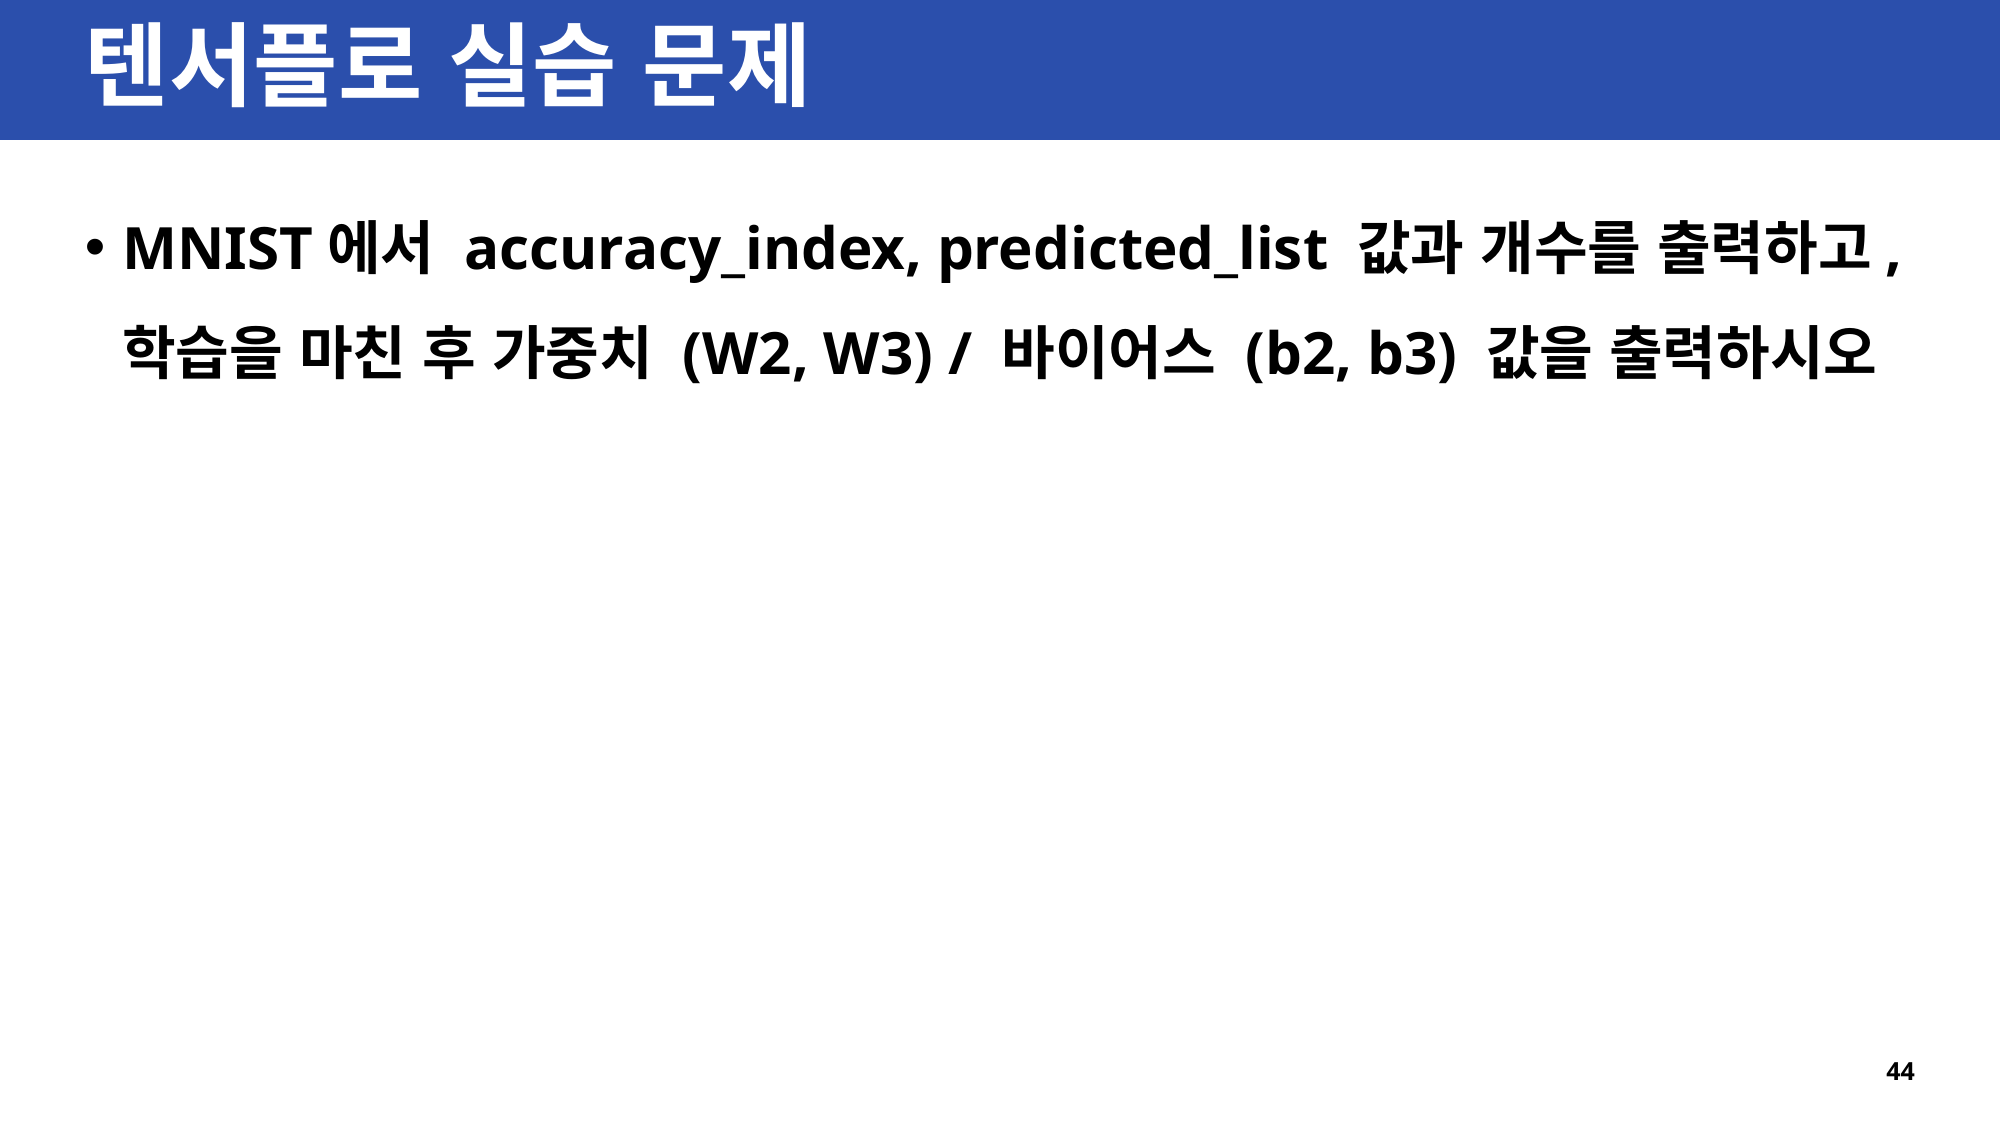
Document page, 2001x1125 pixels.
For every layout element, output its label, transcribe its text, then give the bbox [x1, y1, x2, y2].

title 텐서플로 실습 문제 [69, 7, 1823, 133]
list MNIST에서 accuracy_index, predicted_list 값과 개수를 출력하고, 학습을 마친 후 가중치 (W2, W3) / 바이어스 (b2, b3) 값을 출력하시오 [69, 168, 1930, 1019]
slide_number 44 [1412, 1042, 1930, 1103]
